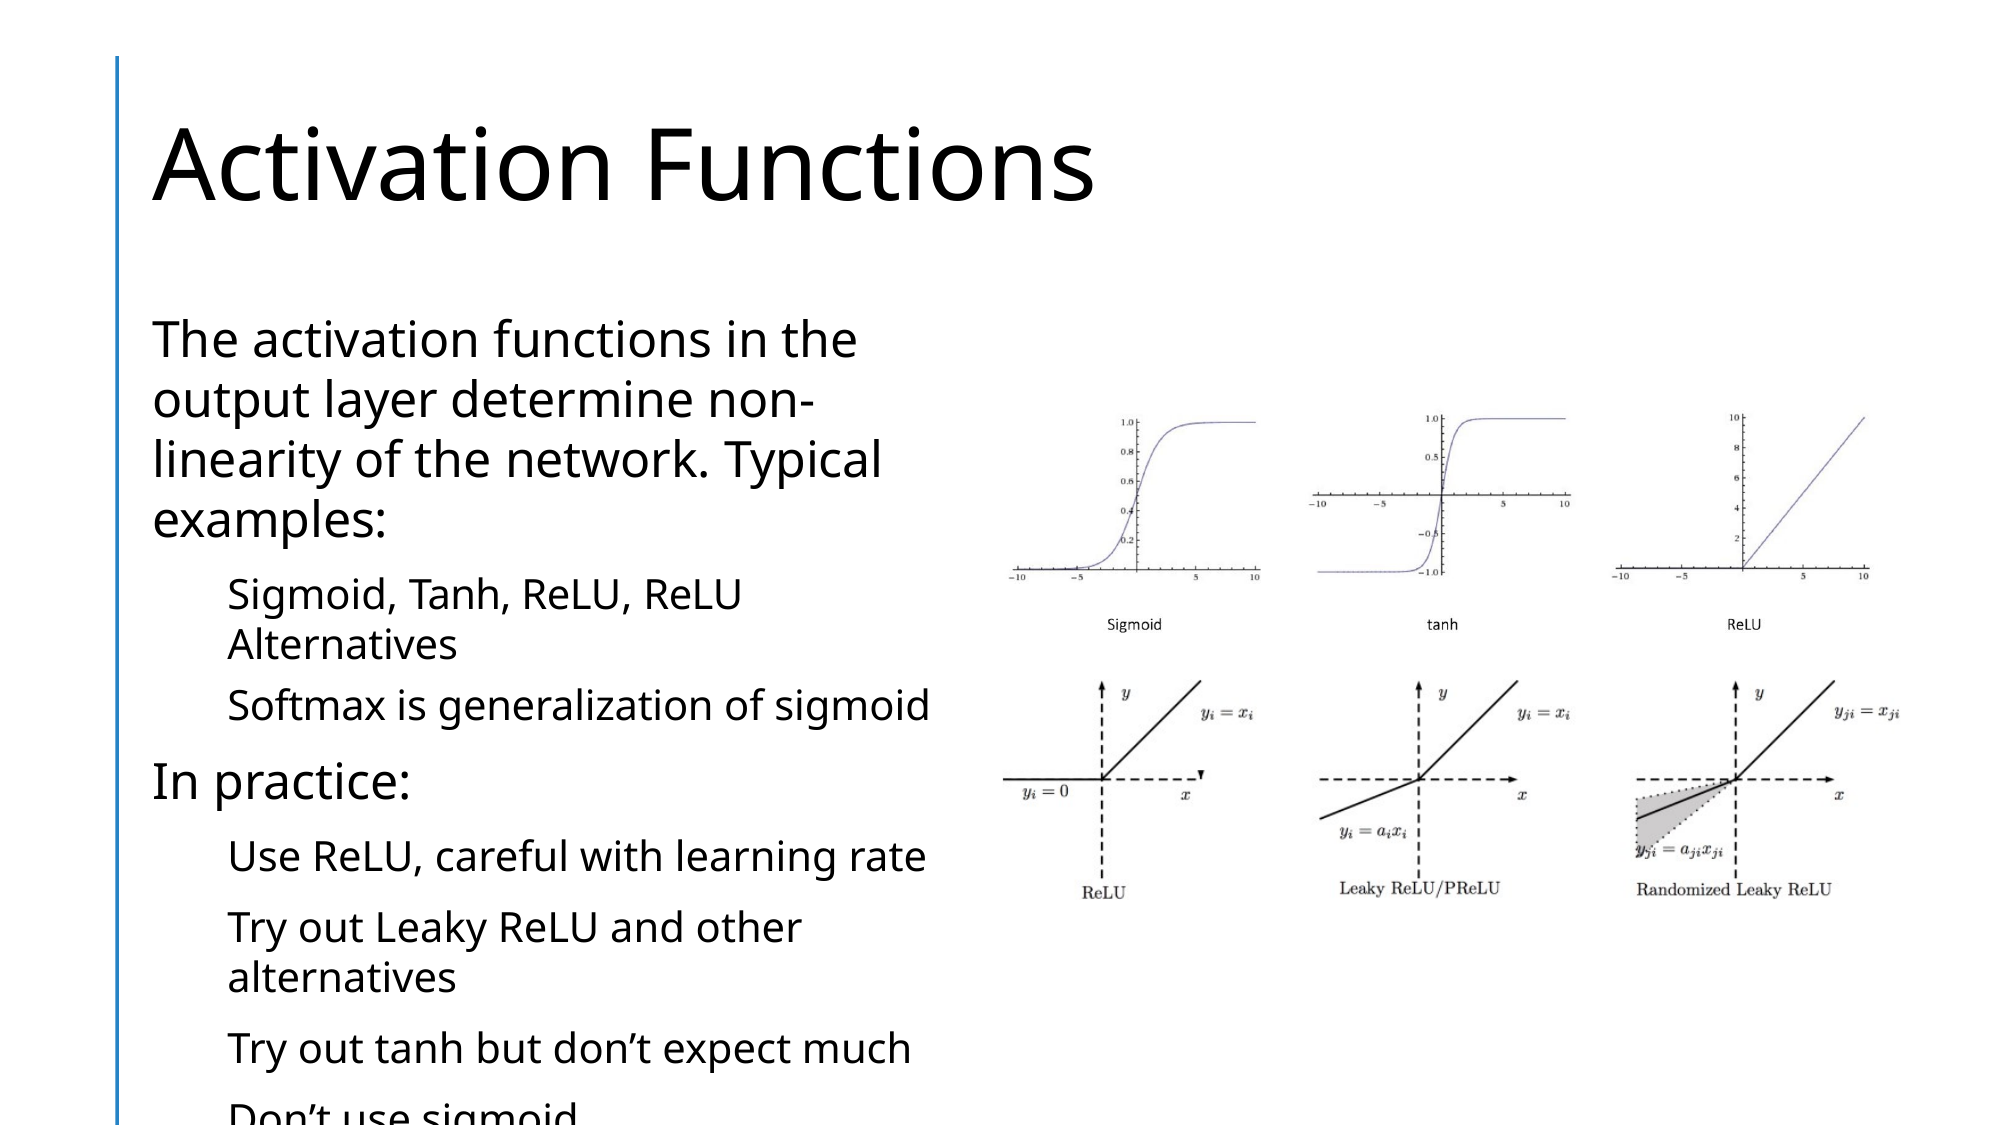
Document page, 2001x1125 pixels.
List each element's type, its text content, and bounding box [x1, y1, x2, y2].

title Activation Functions [137, 59, 1863, 278]
text_box [1002, 679, 1901, 900]
list The activation functions in the output layer determine non-linearity of the network. Typical examples: Sigmoid, Tanh, ReLU, ReLU Alternatives Softmax is generalization of sigmoid In practice: Use ReLU, careful with learning rate Try out Leaky ReLU and other alternatives Try out tanh but don’t expect much Don’t use sigmoid [137, 299, 1000, 1014]
text_box [1004, 405, 1878, 633]
